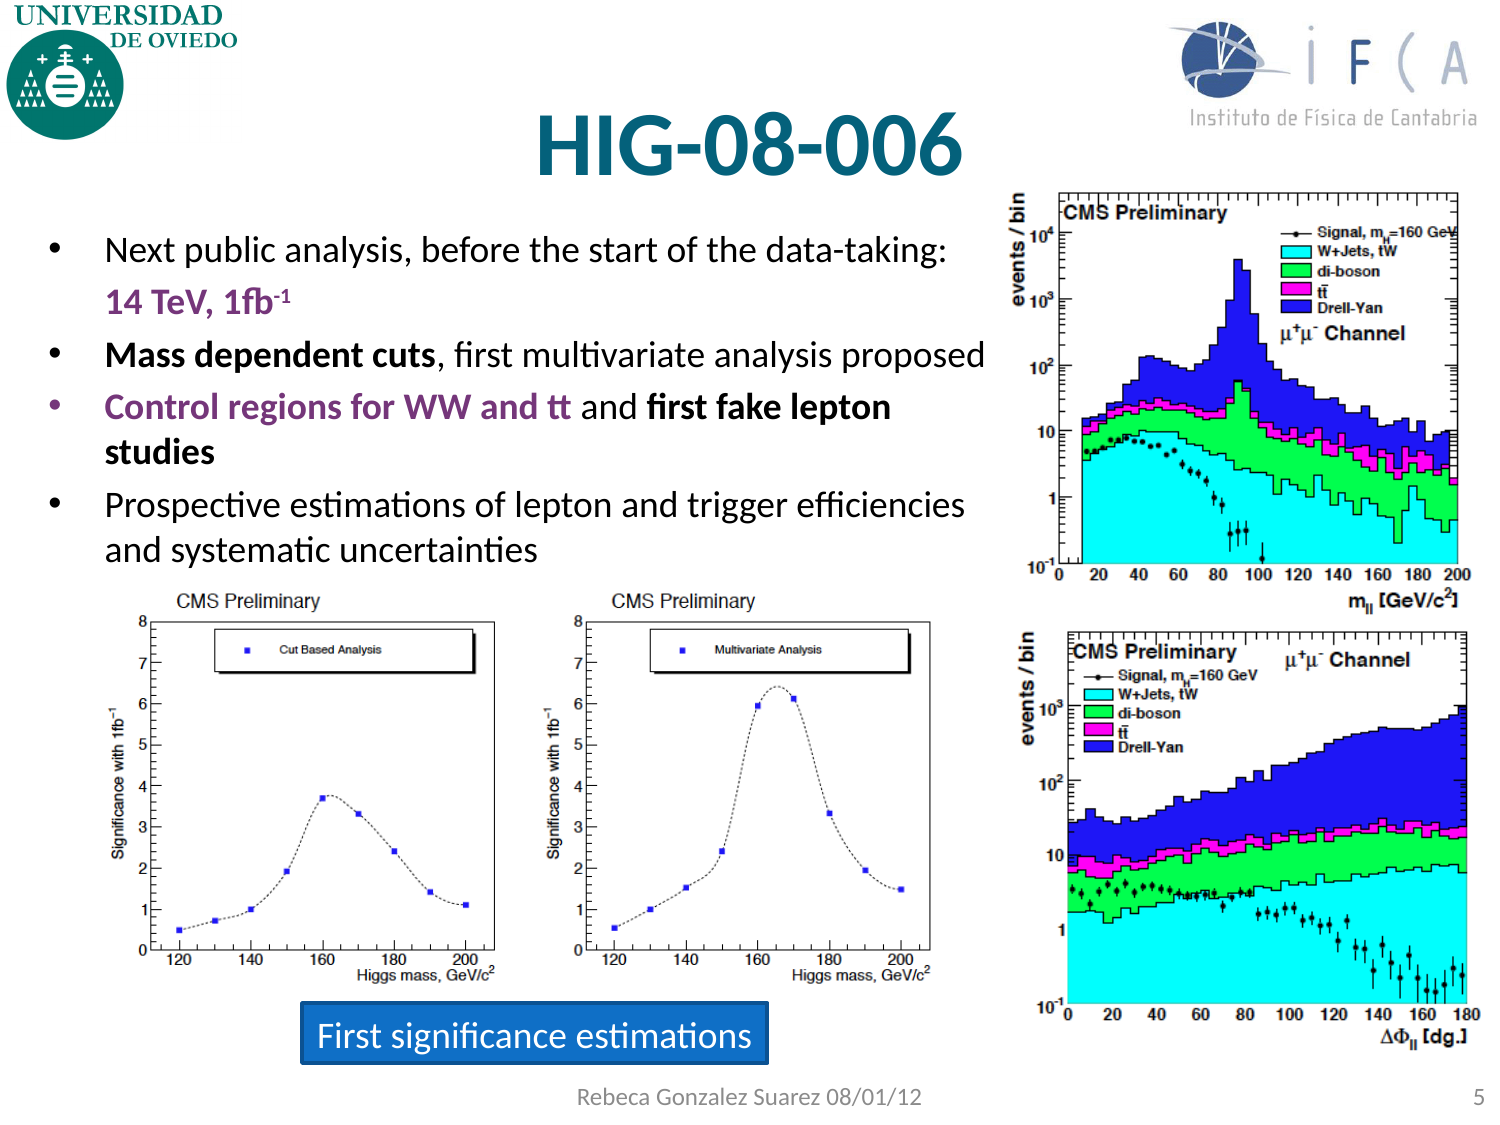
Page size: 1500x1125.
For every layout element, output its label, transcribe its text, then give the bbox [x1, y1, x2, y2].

picture [0, 0, 242, 143]
footer Rebeca Gonzalez Suarez 08/01/12 [512, 1065, 988, 1125]
picture [1159, 0, 1500, 143]
picture [75, 577, 948, 995]
title HIG-08-006 [75, 45, 1425, 217]
picture [975, 179, 1500, 1068]
text_box First significance estimations [300, 1004, 769, 1065]
list Next public analysis, before the start of the data-taking: 14 TeV, 1fb-1 Mass dependent cuts, first multivariate analysis proposed Control regions for WW and tt and first fake lepton studies Prospective estimations of lepton and trigger efficiencies and systematic uncertainties [33, 217, 1007, 665]
slide_number 5 [1150, 1065, 1500, 1125]
